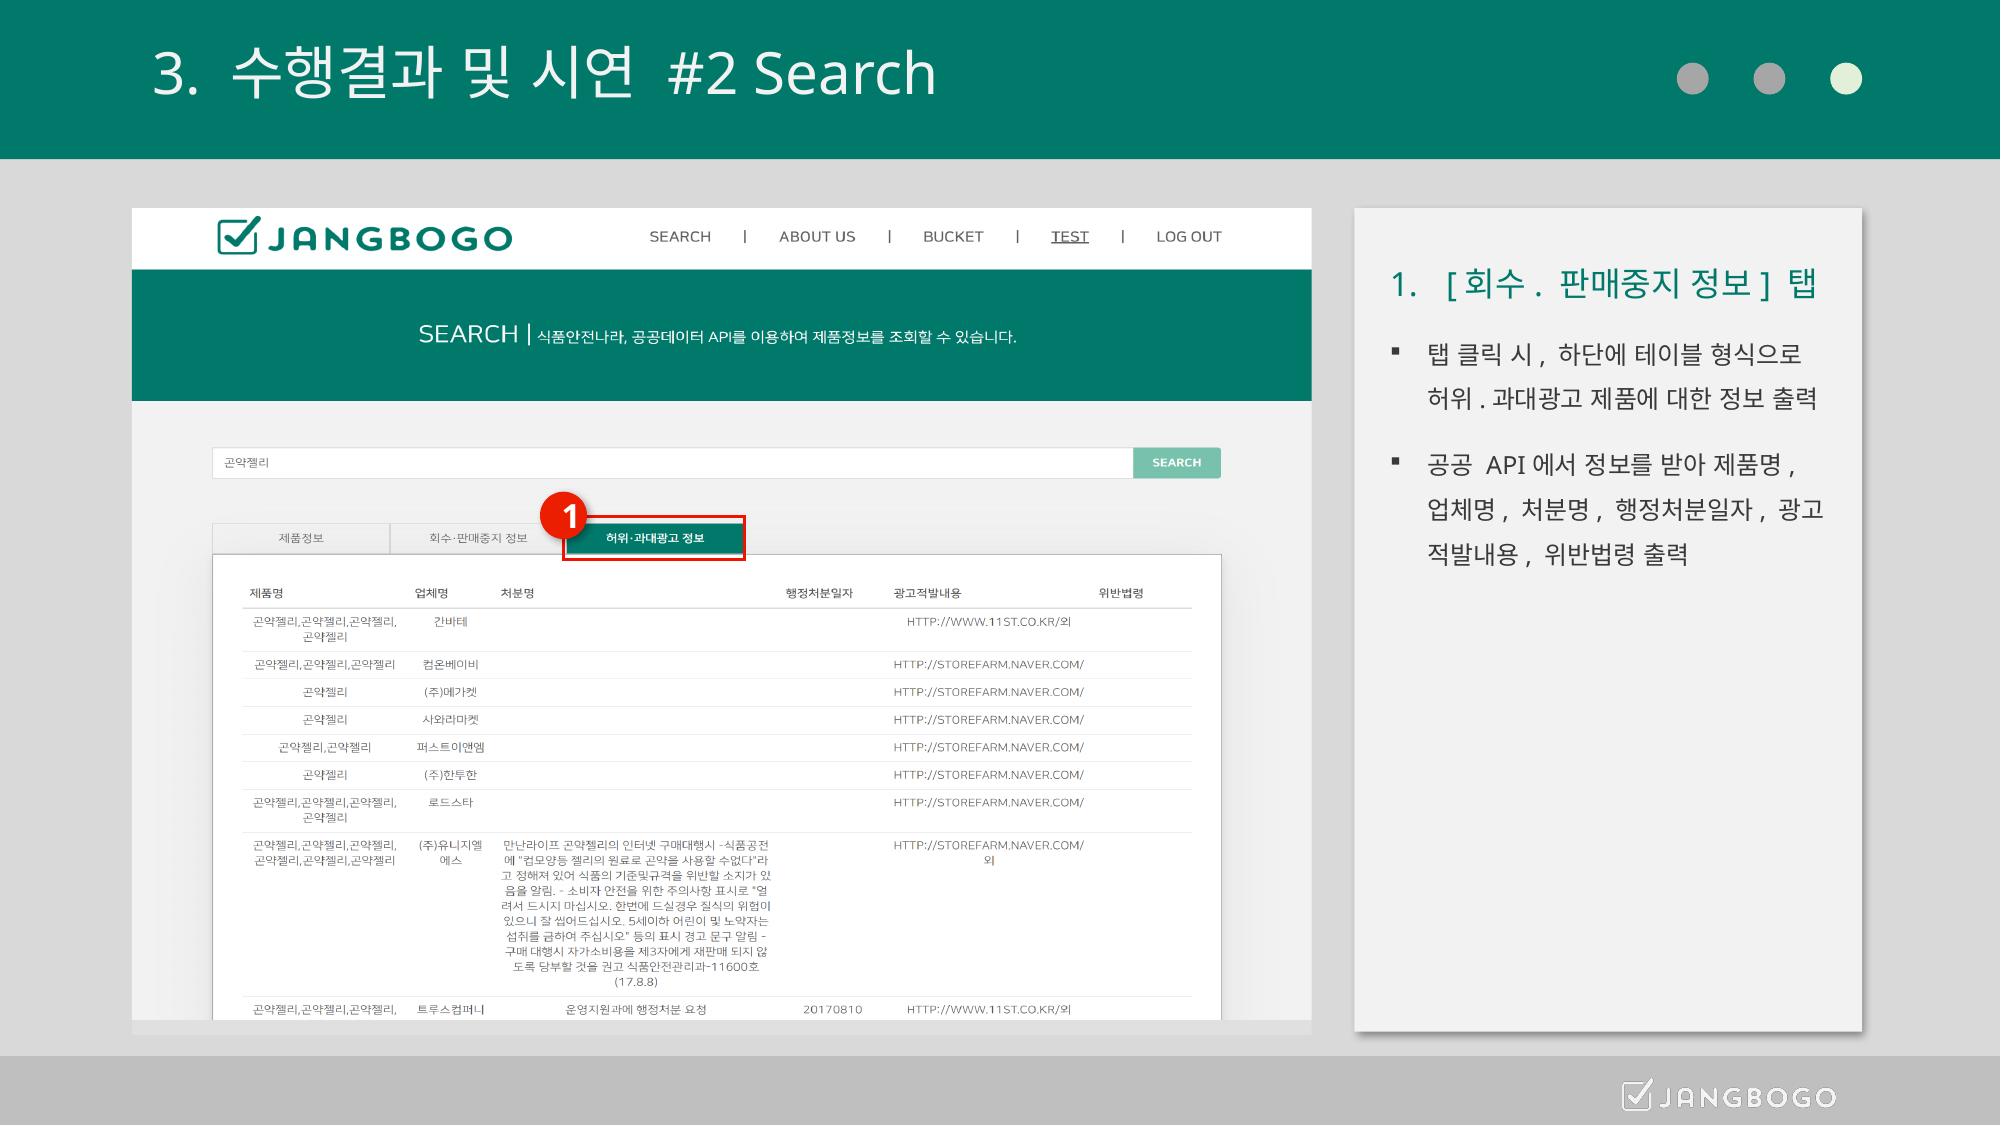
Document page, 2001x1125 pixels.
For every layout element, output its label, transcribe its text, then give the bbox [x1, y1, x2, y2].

text_box [1829, 61, 1864, 96]
title 3. 수행결과 및 시연 #2 Search [137, 36, 1863, 129]
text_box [131, 208, 1312, 1035]
text_box [1752, 61, 1787, 96]
list [회수. 판매중지 정보] 탭 탭 클릭 시, 하단에 테이블 형식으로 허위.과대광고 제품에 대한 정보 출력 공공 API에서 정보를 받아 제품명, 업체명, 처분명, 행정처분일자, 광고 적발내용, 위반법령 출력 [1354, 208, 1863, 1032]
picture [1622, 1078, 1836, 1111]
text_box [1675, 61, 1710, 96]
